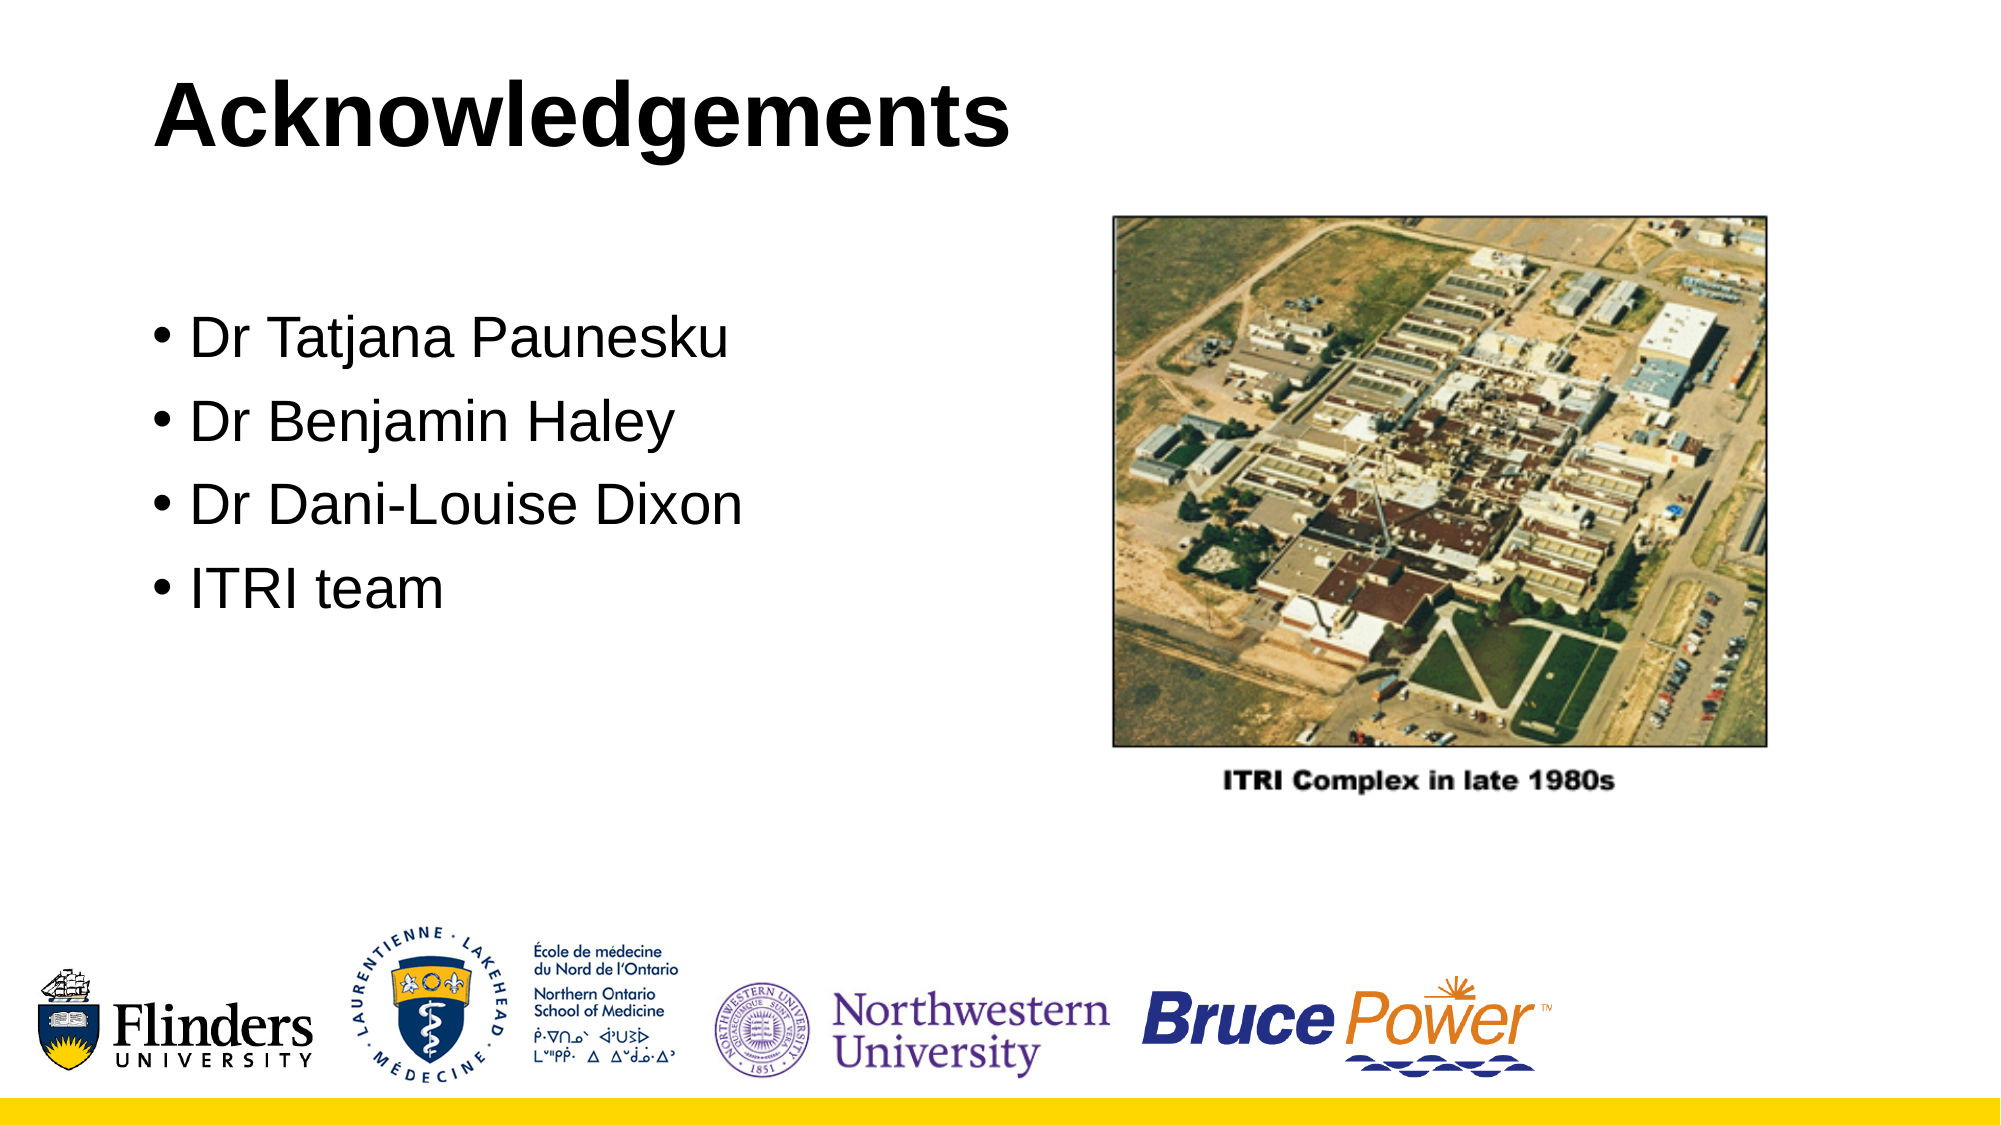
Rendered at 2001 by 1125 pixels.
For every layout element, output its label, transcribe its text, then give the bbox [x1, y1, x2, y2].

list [700, 976, 1124, 1082]
title Acknowledgements [137, 59, 1863, 278]
picture [0, 0, 2001, 1125]
text_box Dr Tatjana Paunesku Dr Benjamin Haley Dr Dani-Louise Dixon ITRI team [137, 299, 1863, 946]
